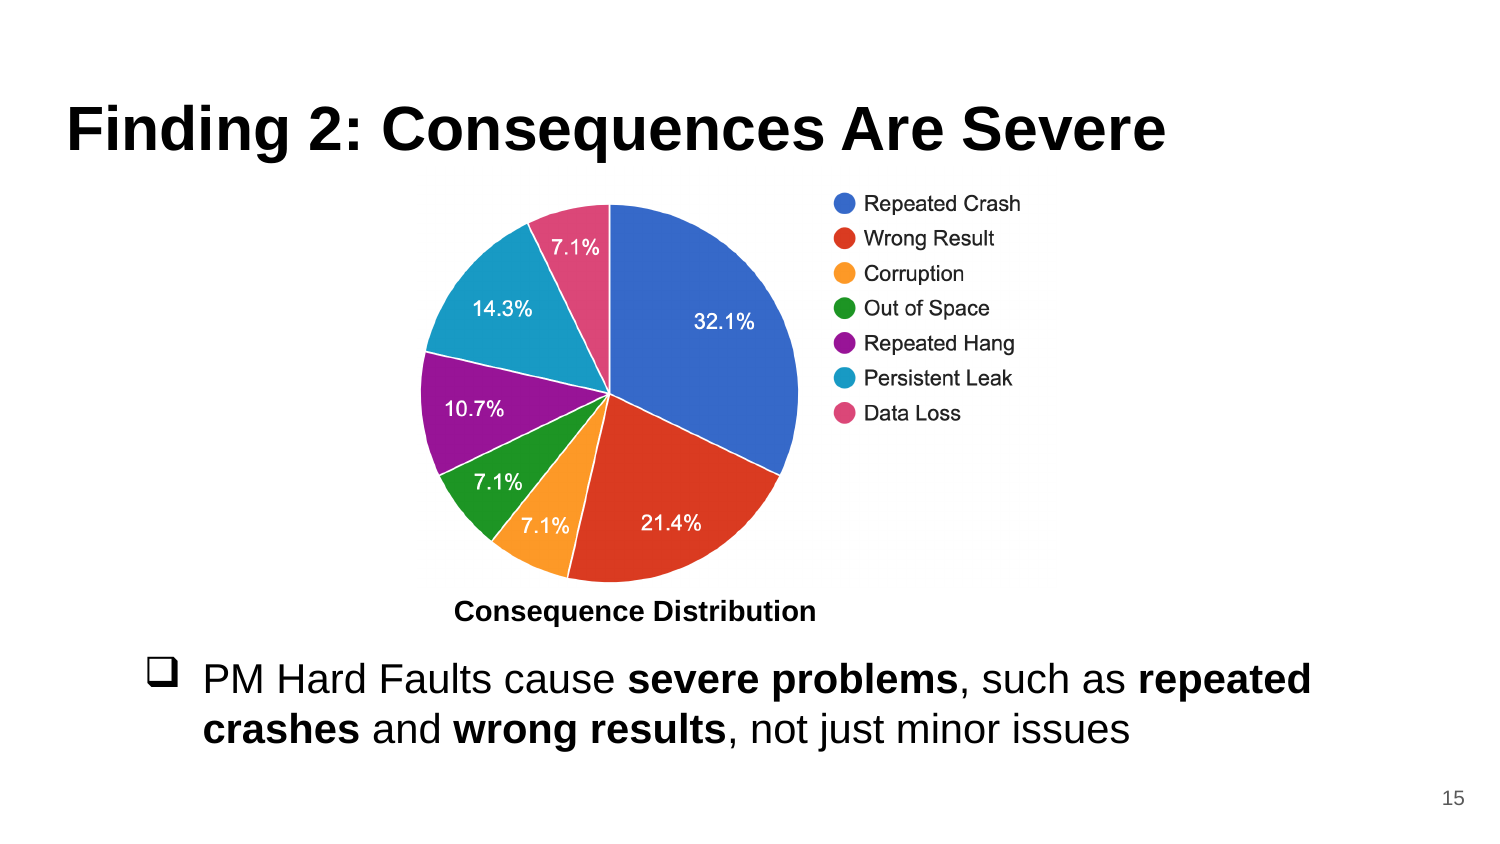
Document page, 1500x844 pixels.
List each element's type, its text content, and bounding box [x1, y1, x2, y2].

text_box Consequence Distribution [438, 597, 1009, 643]
text_box PM Hard Faults cause severe problems, such as repeated crashes and wrong results, not just minor issues [112, 637, 1424, 819]
picture [417, 166, 1057, 588]
slide_number 15 [1389, 764, 1480, 830]
title Finding 2: Consequences Are Severe [51, 72, 1449, 167]
